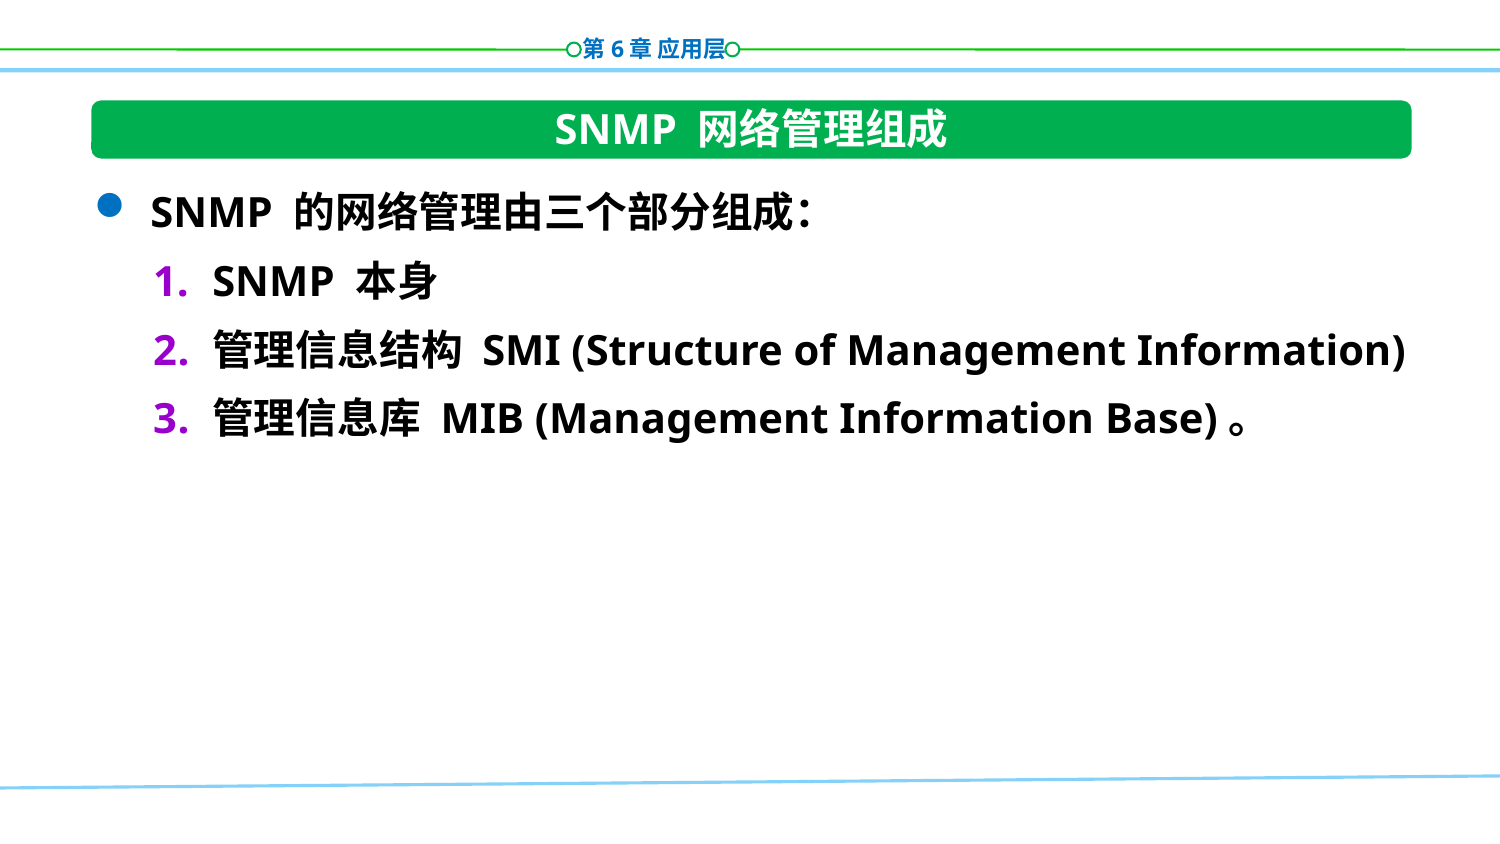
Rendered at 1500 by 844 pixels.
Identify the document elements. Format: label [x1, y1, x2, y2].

text_box [79, 95, 1430, 450]
